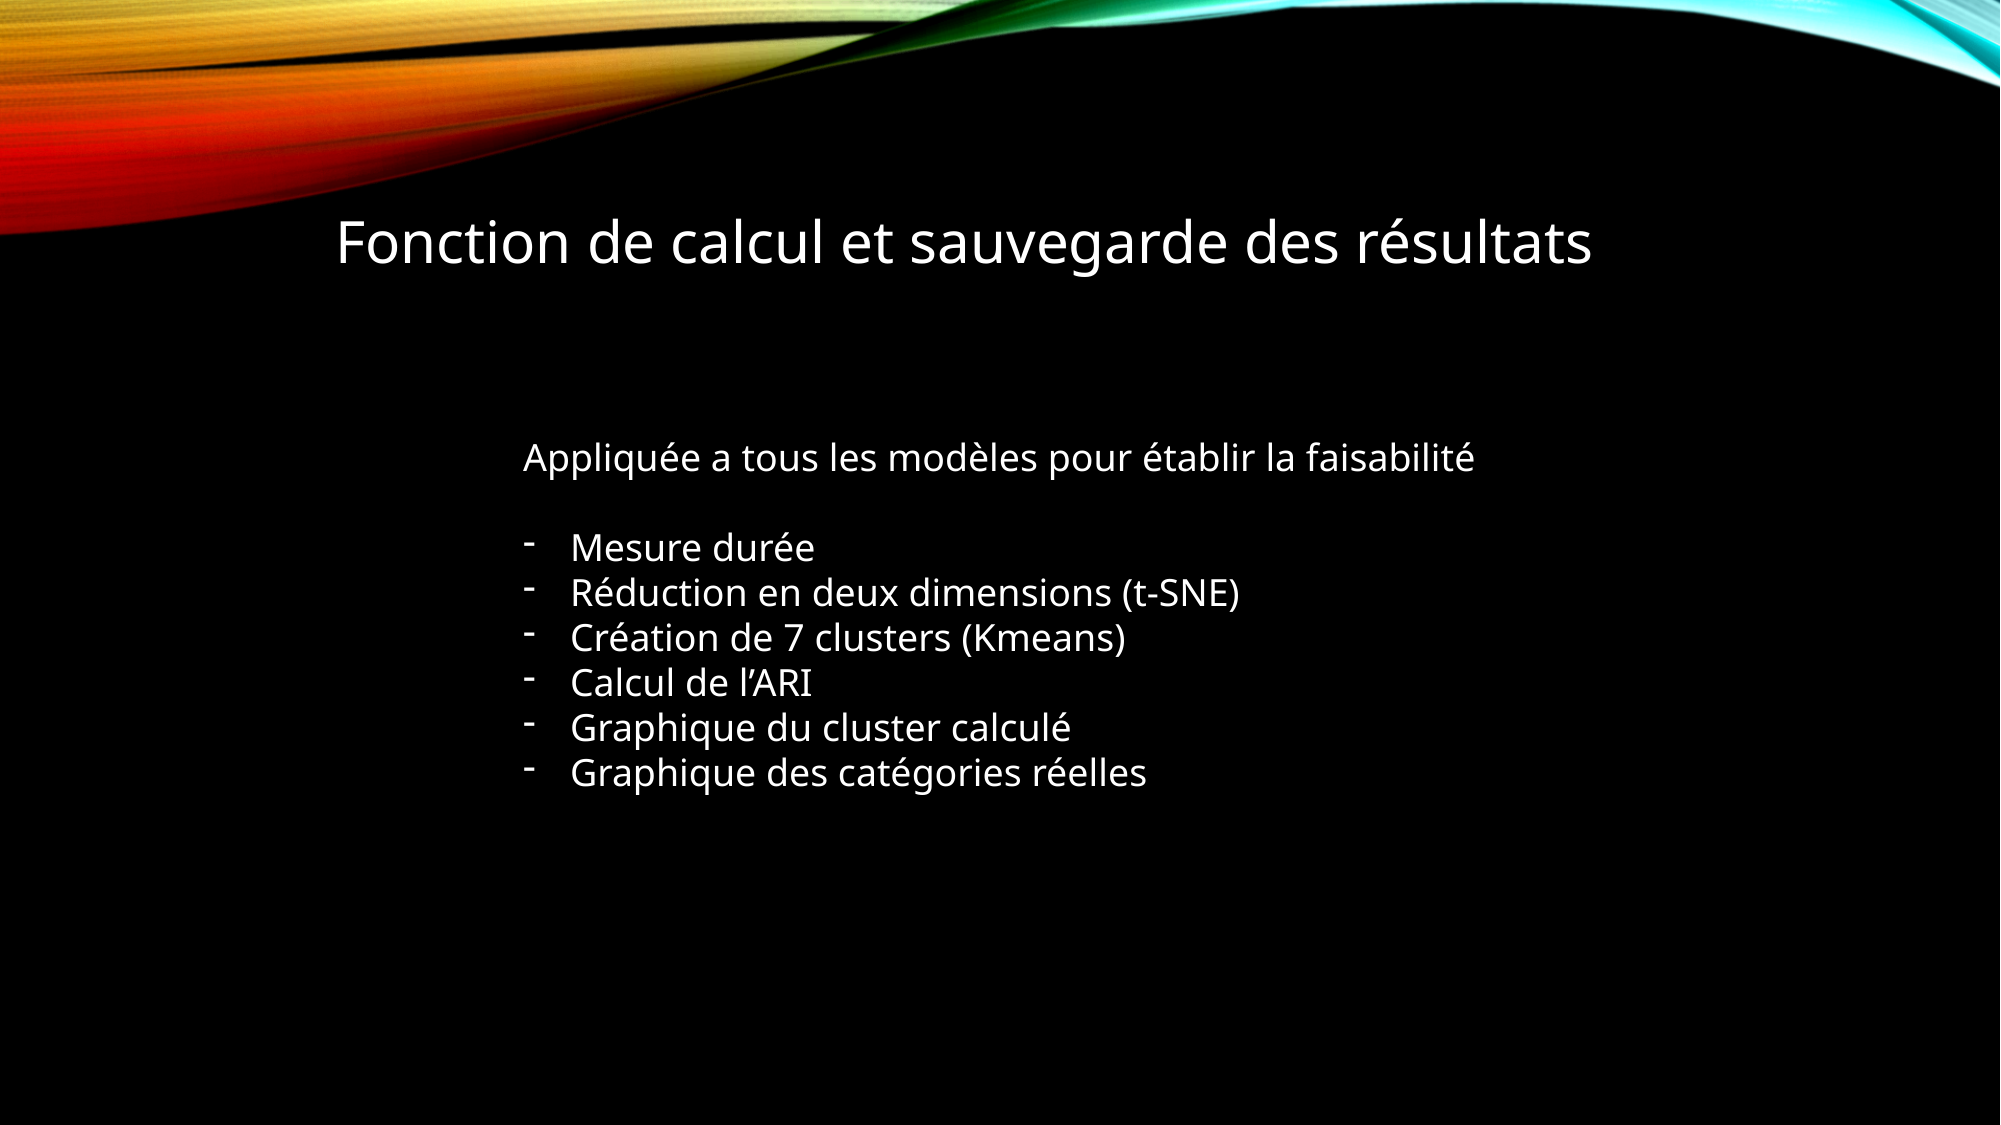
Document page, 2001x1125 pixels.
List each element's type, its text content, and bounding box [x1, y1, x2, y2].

text_box Fonction de calcul et sauvegarde des résultats [320, 198, 1624, 283]
picture [0, 0, 2000, 237]
text_box Appliquée a tous les modèles pour établir la faisabilité Mesure durée Réduction en deux dimensions (t-SNE) Création de 7 clusters (Kmeans) Calcul de l’ARI Graphique du cluster calculé Graphique des catégories réelles [508, 426, 1492, 802]
